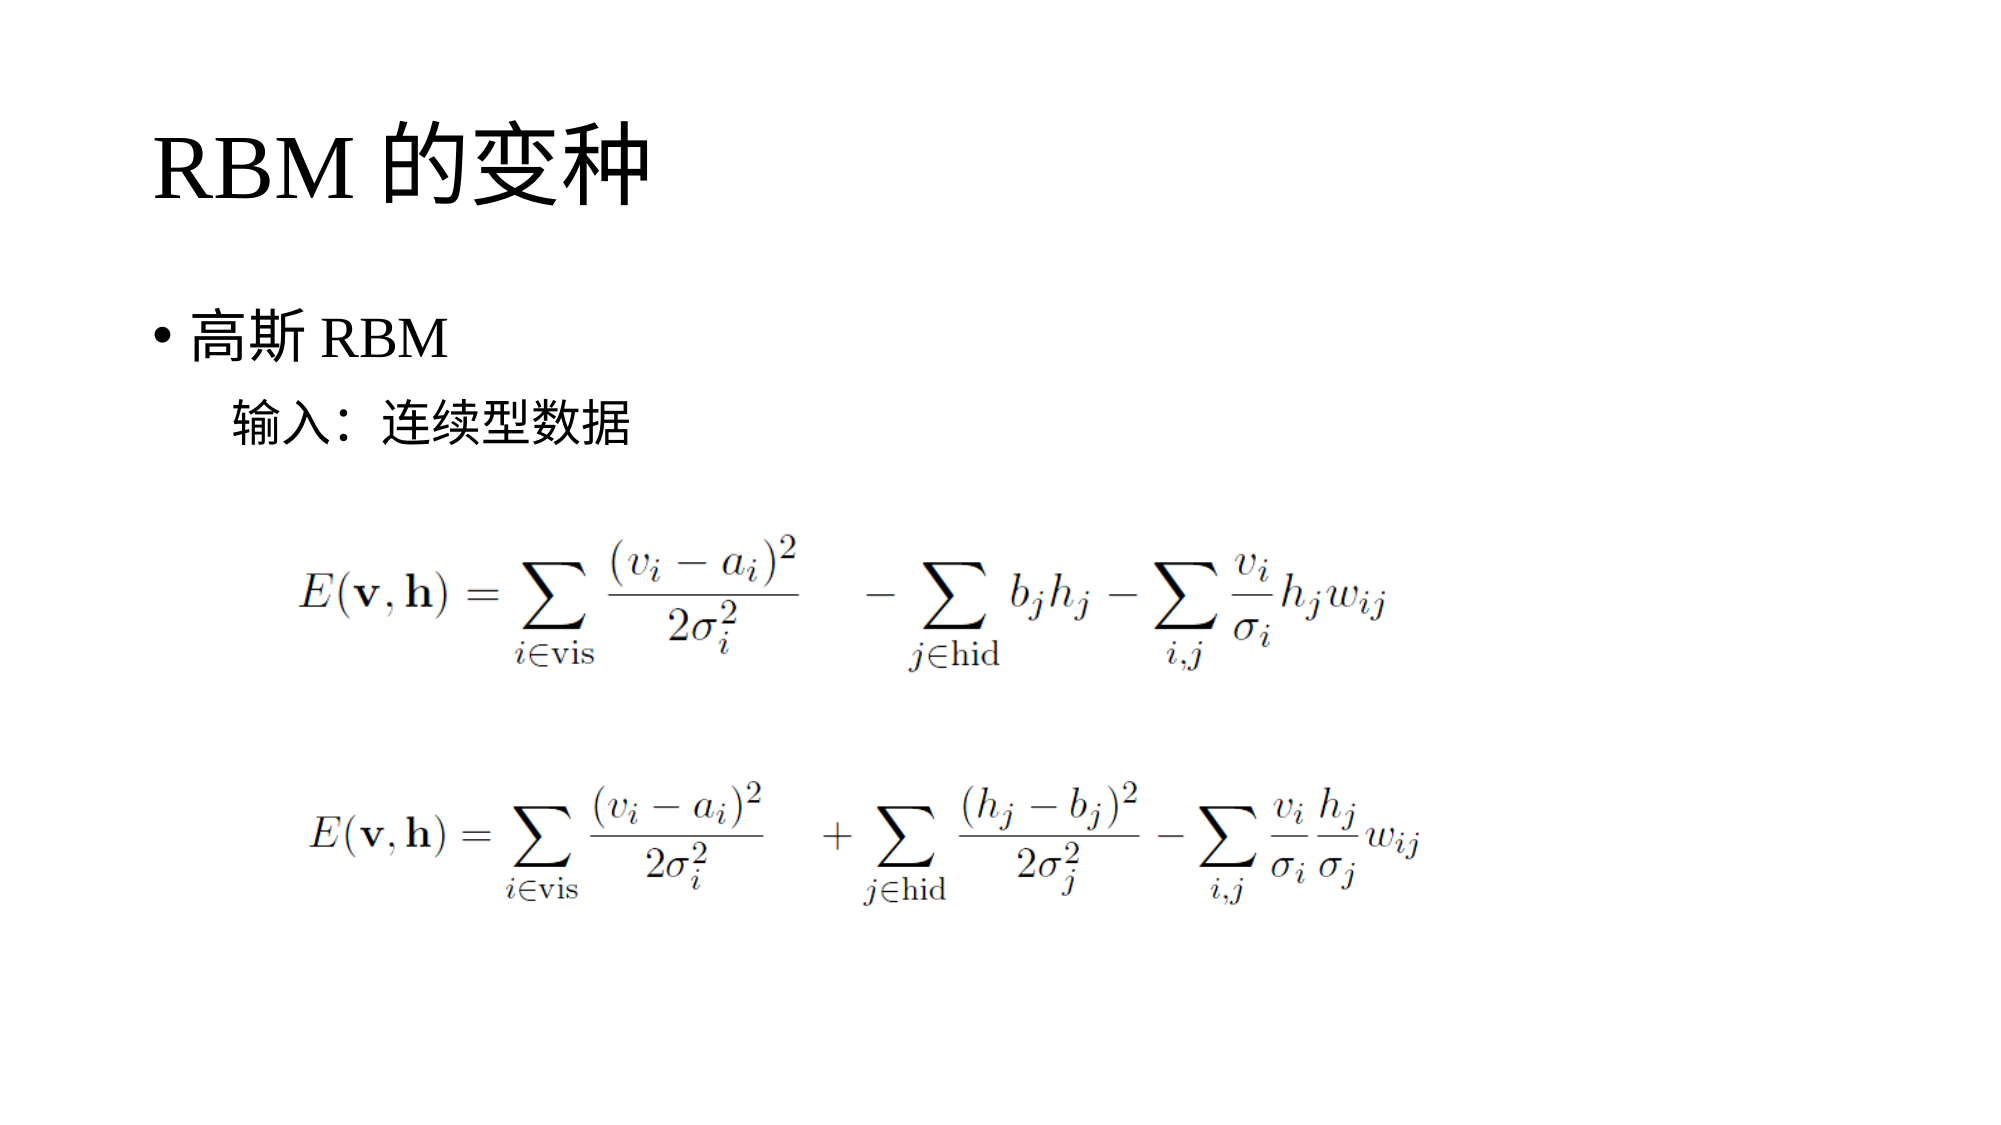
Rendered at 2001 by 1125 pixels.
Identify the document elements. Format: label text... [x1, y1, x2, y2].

title RBM的变种 [137, 59, 1863, 278]
picture [275, 511, 1407, 689]
picture [275, 746, 1445, 925]
list 高斯RBM 输入：连续型数据 [137, 299, 1863, 1014]
